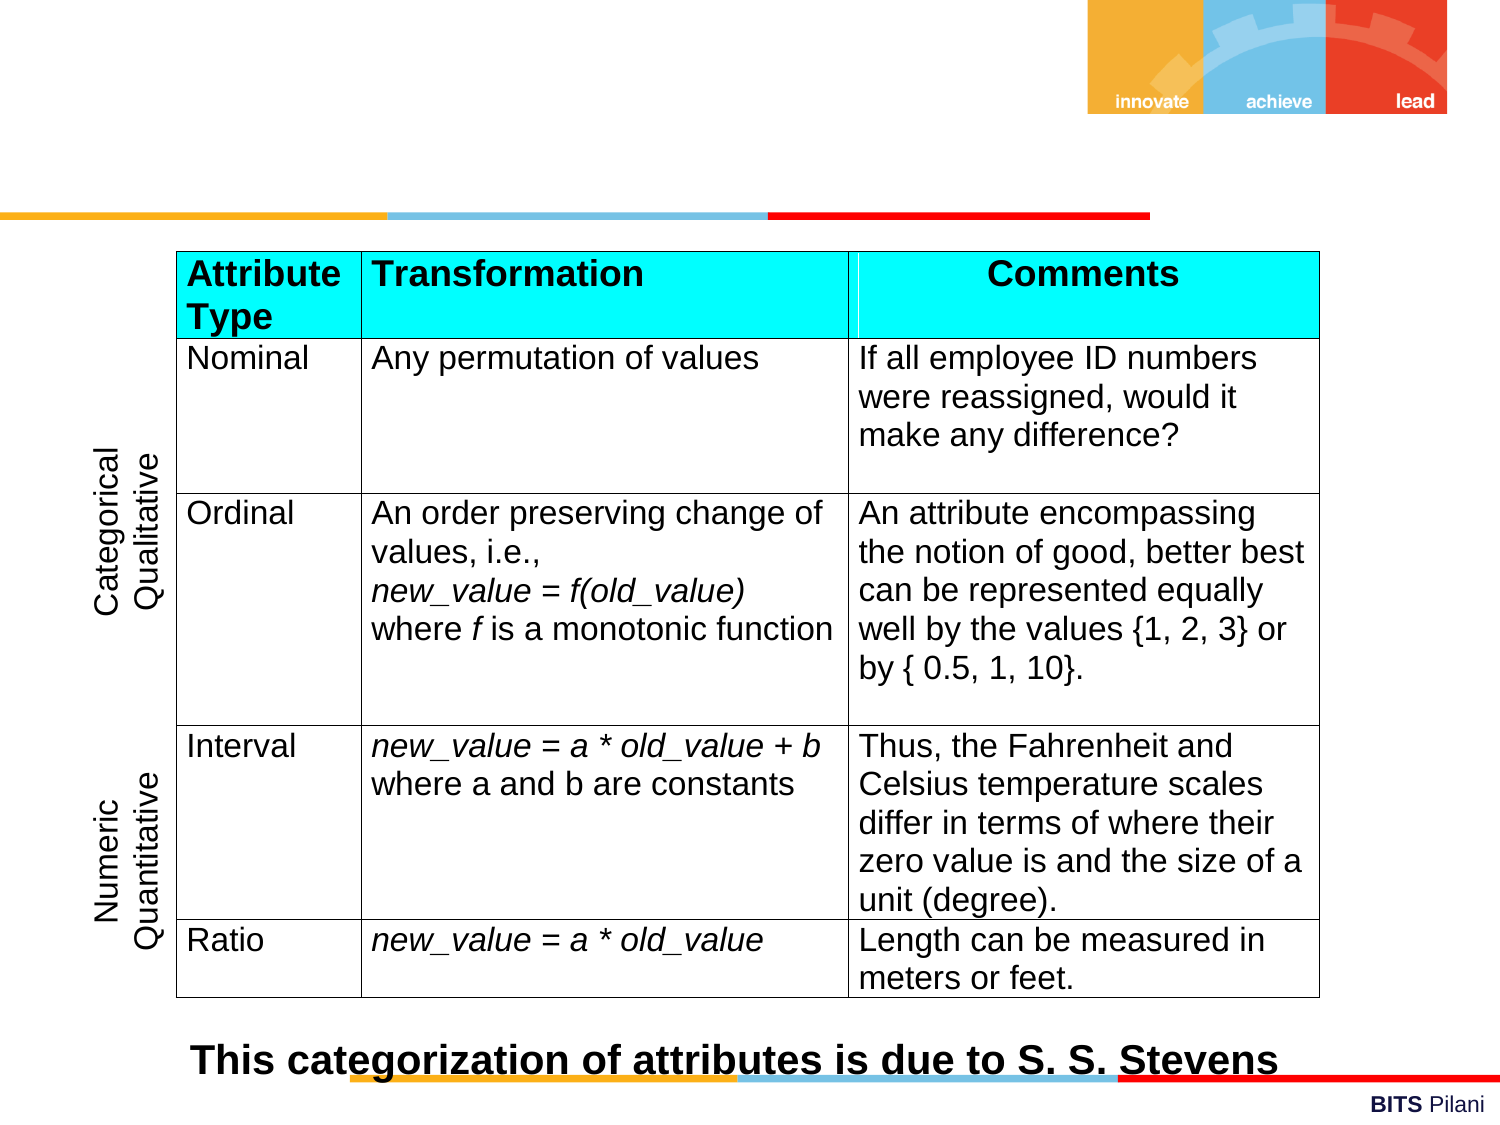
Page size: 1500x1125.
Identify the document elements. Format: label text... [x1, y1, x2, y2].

picture [1087, 0, 1448, 114]
text_box This categorization of attributes is due to S. S. Stevens [174, 1025, 1350, 1090]
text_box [80, 250, 1326, 1026]
